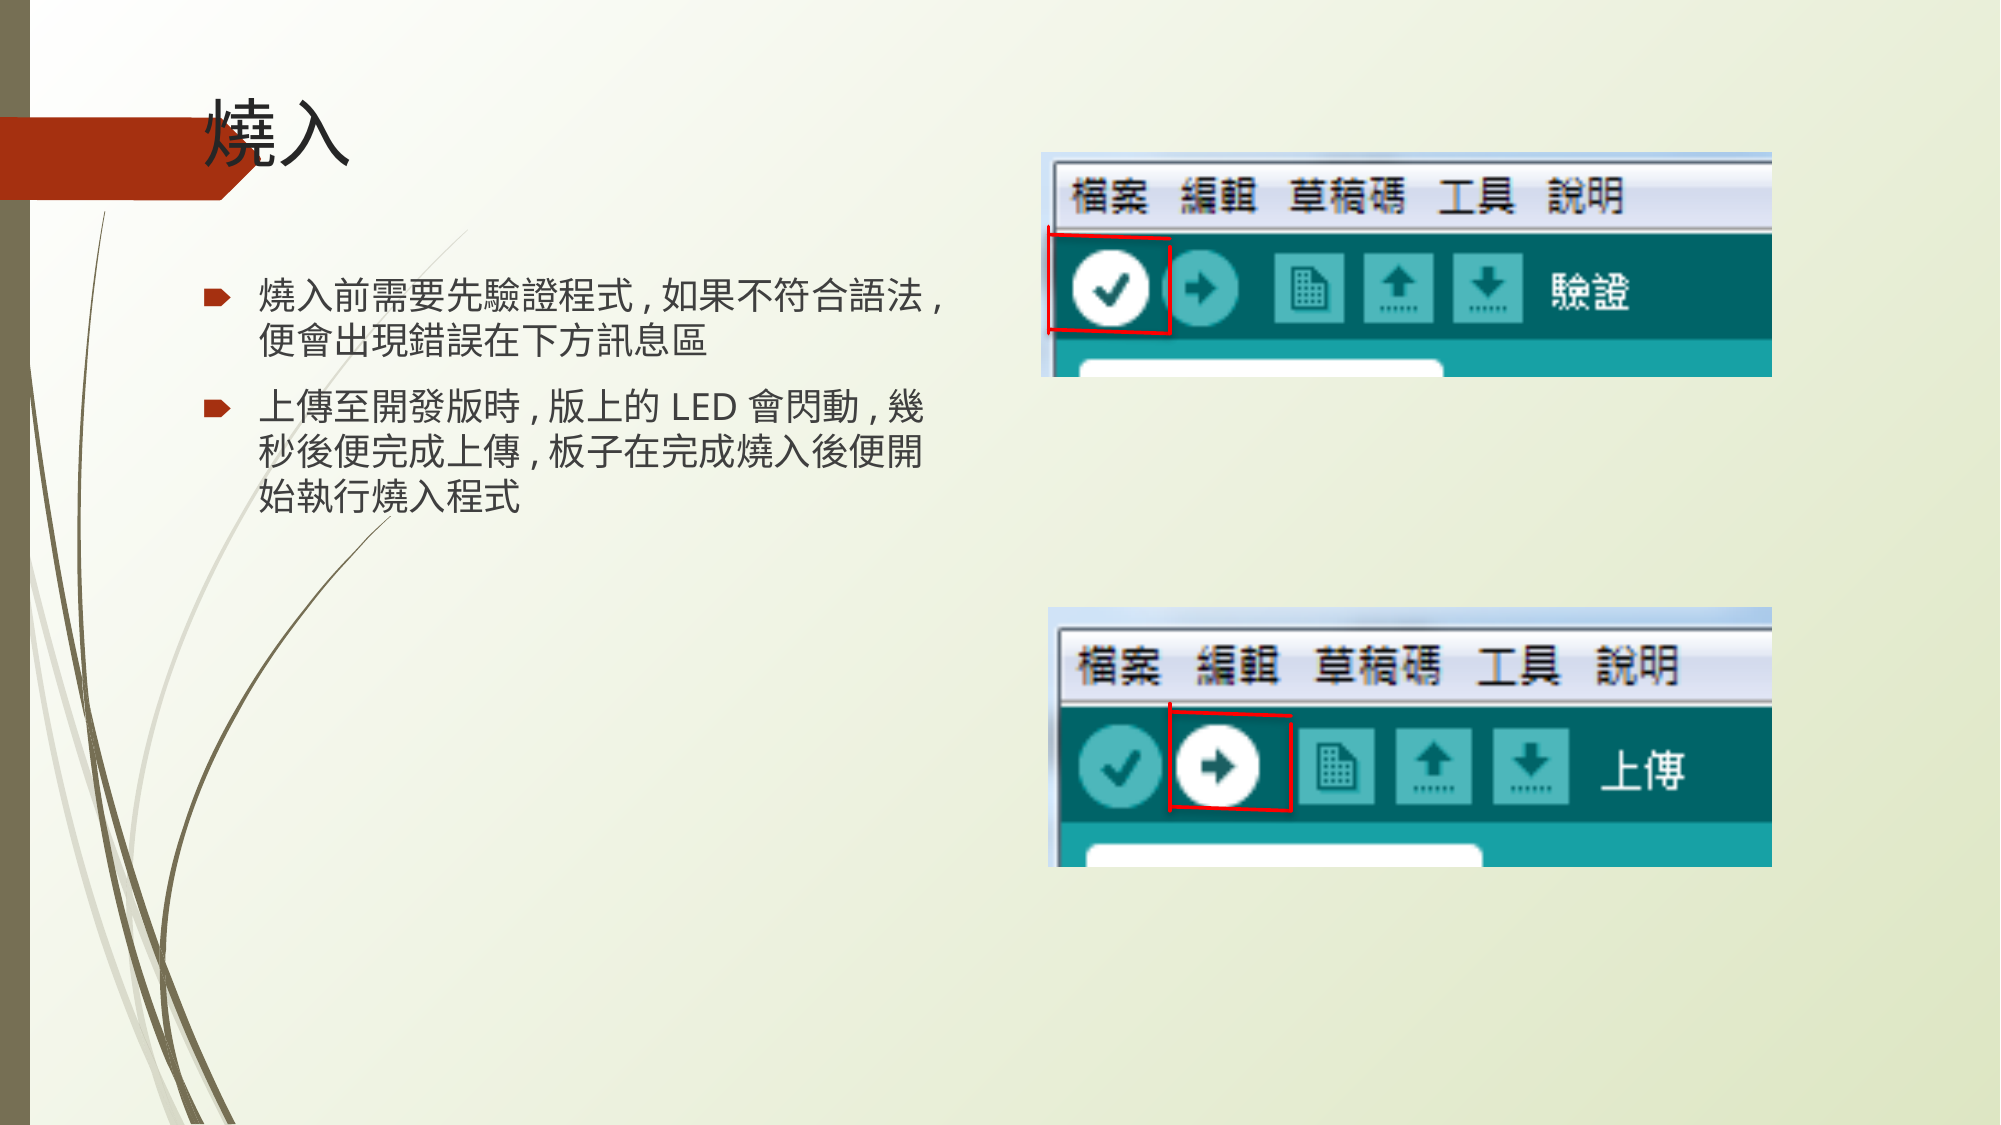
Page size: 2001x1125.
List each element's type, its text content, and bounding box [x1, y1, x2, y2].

picture [1041, 152, 1772, 378]
title 燒入 [187, 79, 1813, 219]
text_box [1048, 226, 1171, 334]
list 燒入前需要先驗證程式,如果不符合語法,便會出現錯誤在下方訊息區 上傳至開發版時,版上的LED會閃動,幾秒後便完成上傳,板子在完成燒入後便開始執行燒入程式 [187, 264, 960, 950]
picture [1048, 607, 1772, 867]
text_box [1169, 703, 1292, 811]
